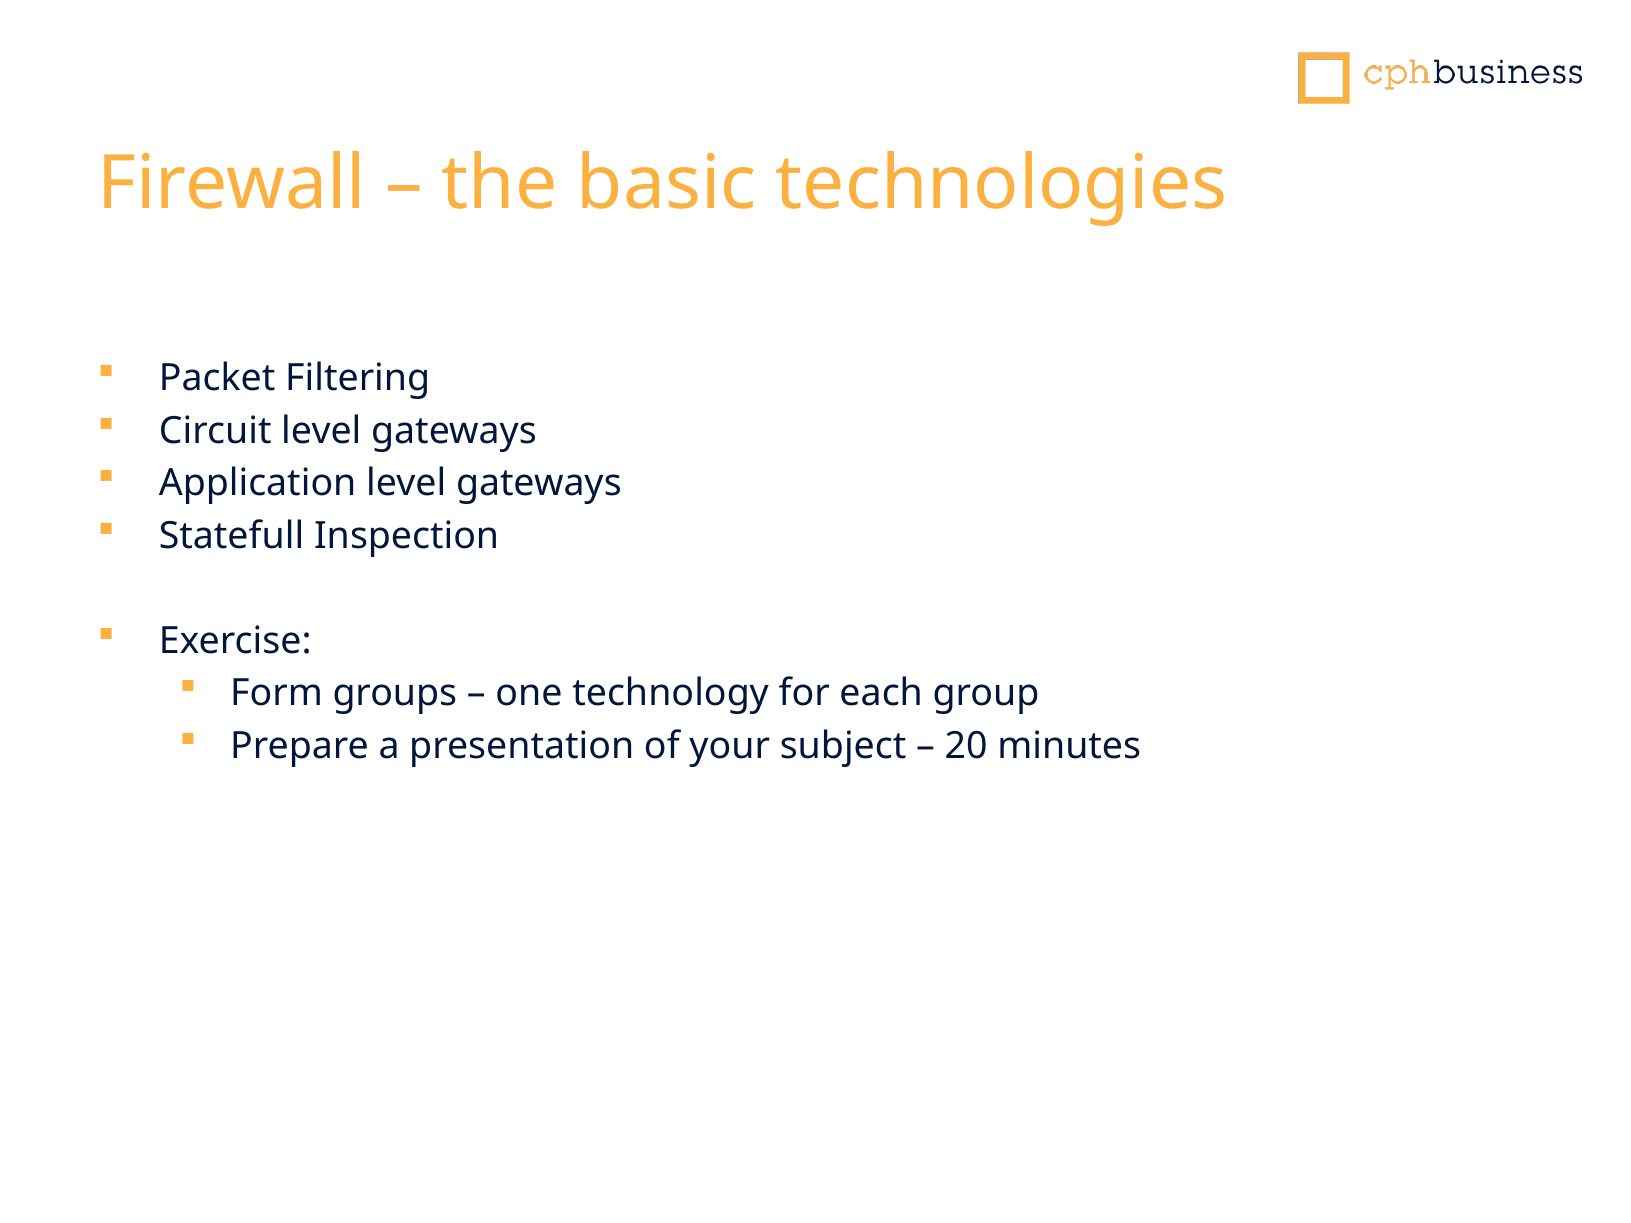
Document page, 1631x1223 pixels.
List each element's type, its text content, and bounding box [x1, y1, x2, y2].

title Firewall – the basic technologies [81, 125, 1549, 330]
picture [1247, 1, 1631, 155]
list Packet Filtering Circuit level gateways Application level gateways Statefull Inspection Exercise: Form groups – one technology for each group Prepare a presentation of your subject – 20 minutes [81, 345, 1549, 1128]
